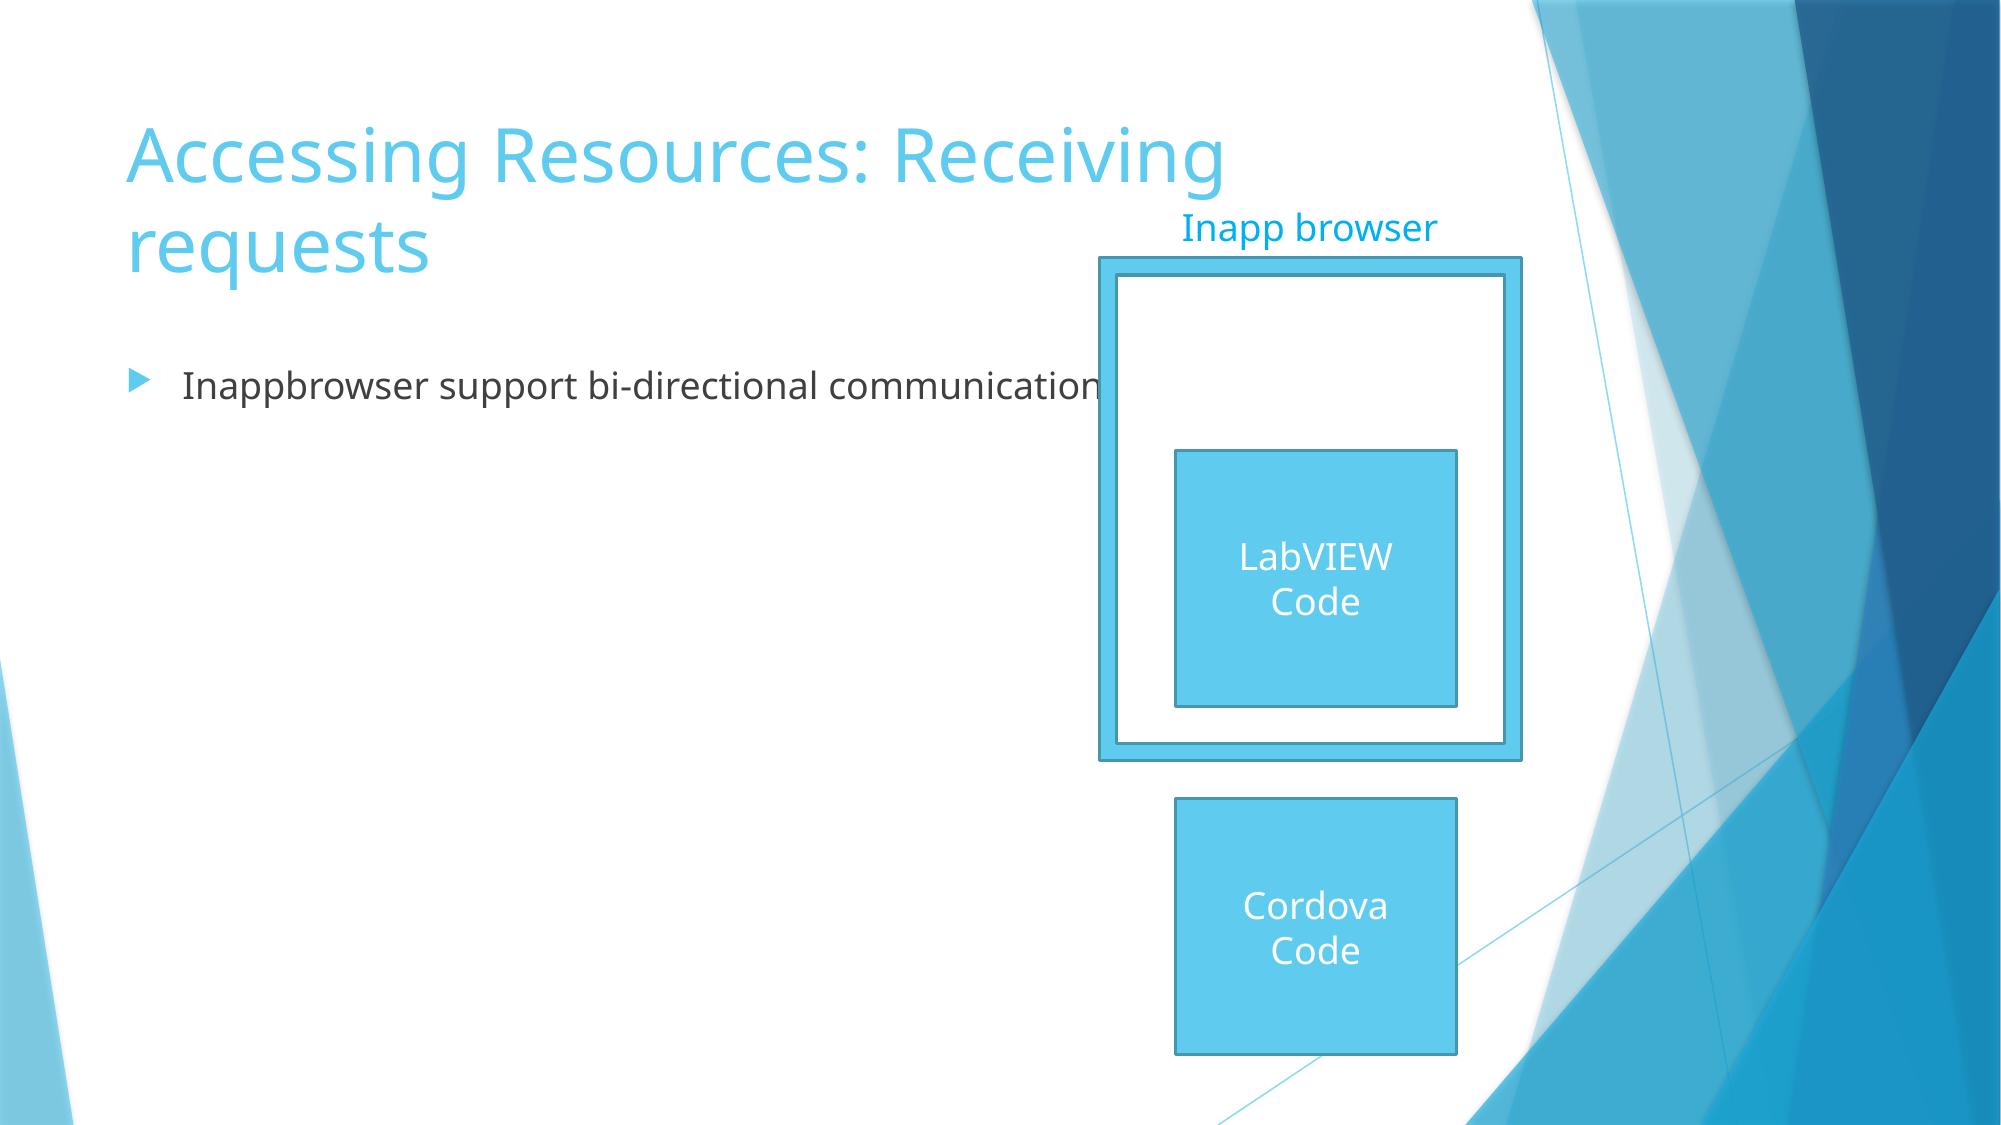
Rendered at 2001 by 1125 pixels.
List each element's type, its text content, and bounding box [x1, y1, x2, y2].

title Accessing Resources: Receiving requests [111, 99, 1522, 317]
text_box Inapp browser [1167, 196, 1454, 256]
list Inappbrowser support bi-directional communication [111, 354, 1522, 992]
text_box LabVIEW Code [1174, 449, 1458, 708]
text_box Cordova Code [1174, 797, 1458, 1056]
text_box [1098, 256, 1523, 762]
